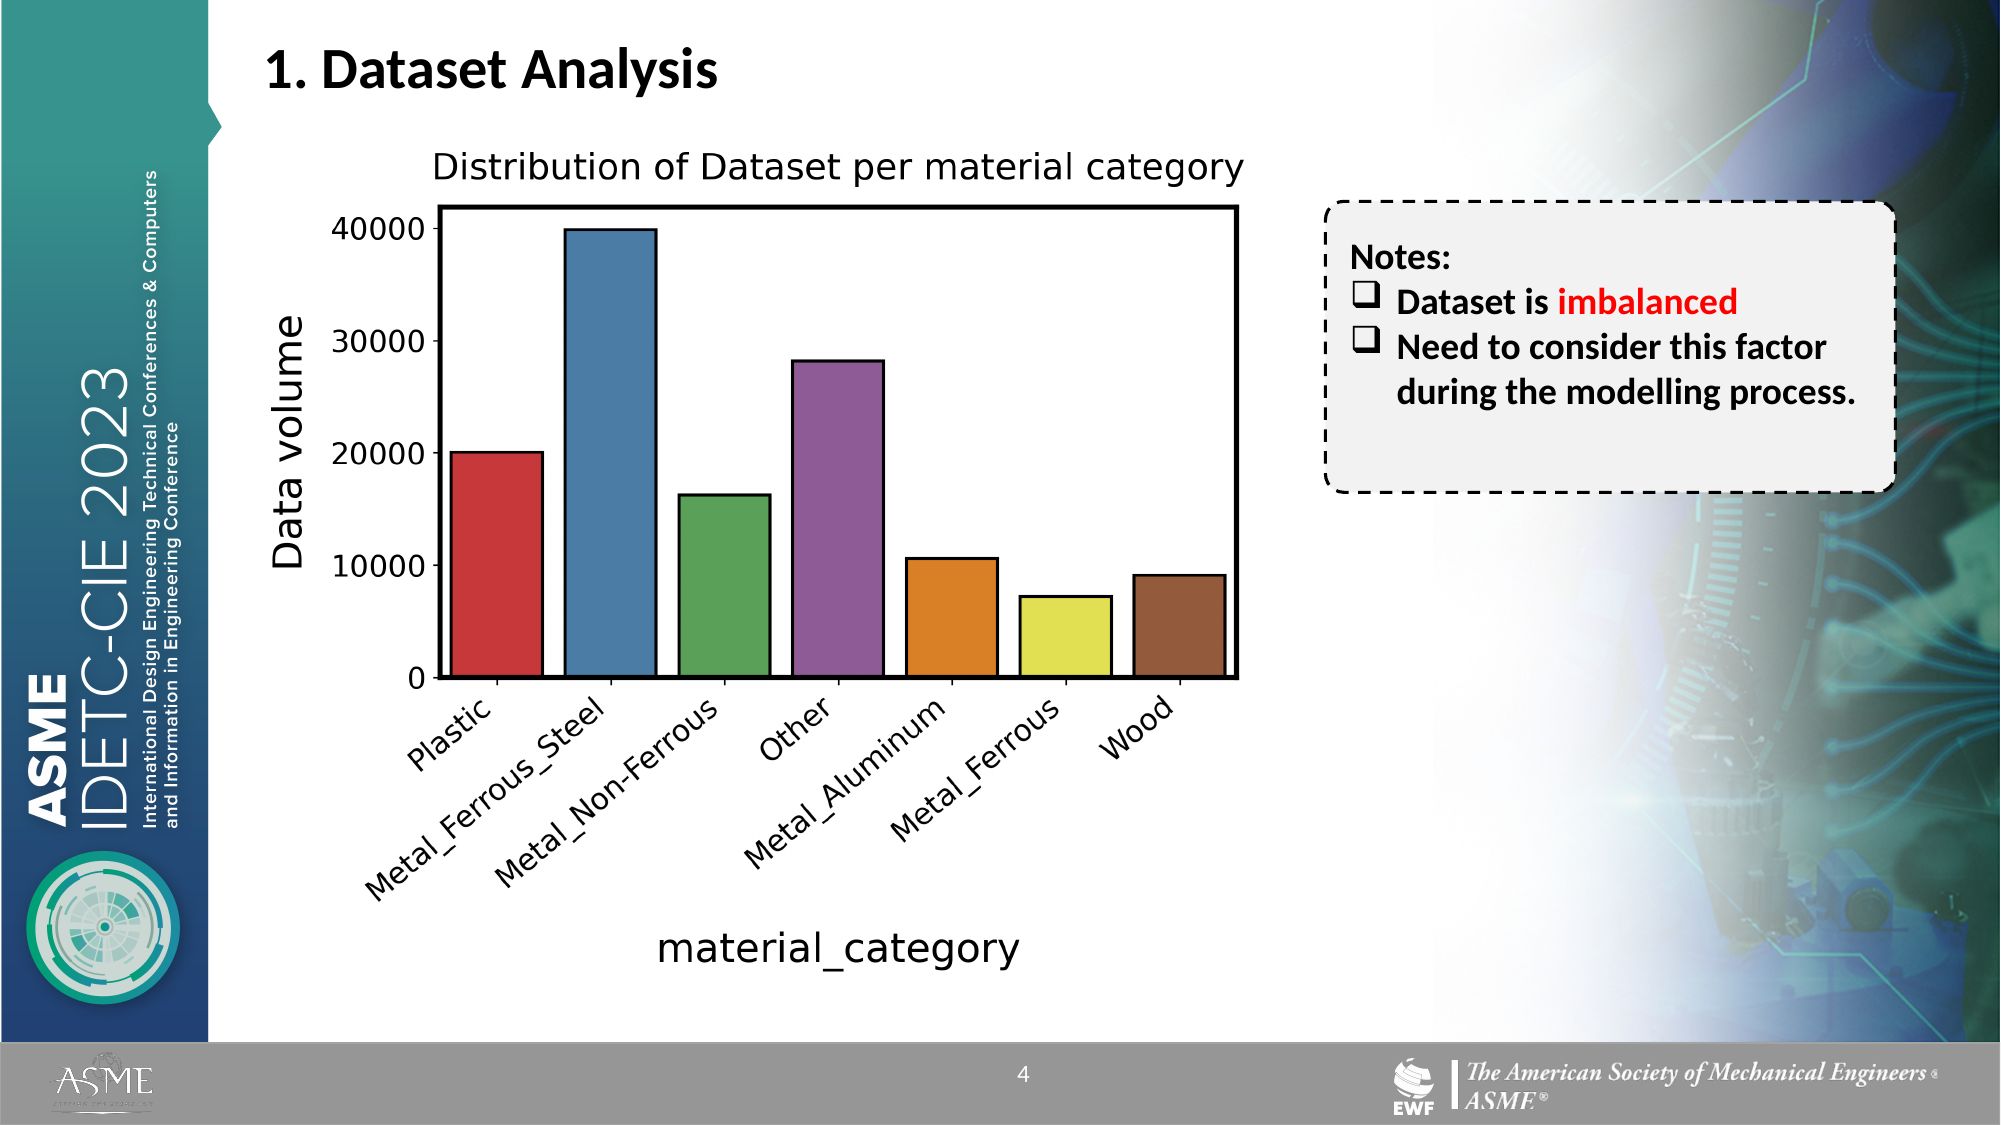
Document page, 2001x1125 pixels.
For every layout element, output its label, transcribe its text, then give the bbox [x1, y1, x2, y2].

picture [0, 0, 222, 1042]
picture [248, 130, 1258, 995]
text_box [1324, 200, 1897, 494]
picture [1394, 1058, 1434, 1115]
picture [49, 1052, 153, 1114]
picture [1433, 0, 2000, 1042]
text_box 1. Dataset Analysis [248, 22, 1150, 108]
slide_number 4 [594, 1042, 1045, 1103]
text_box Notes: Dataset is imbalanced Need to consider this factor during the modelling process. [1335, 224, 1886, 419]
